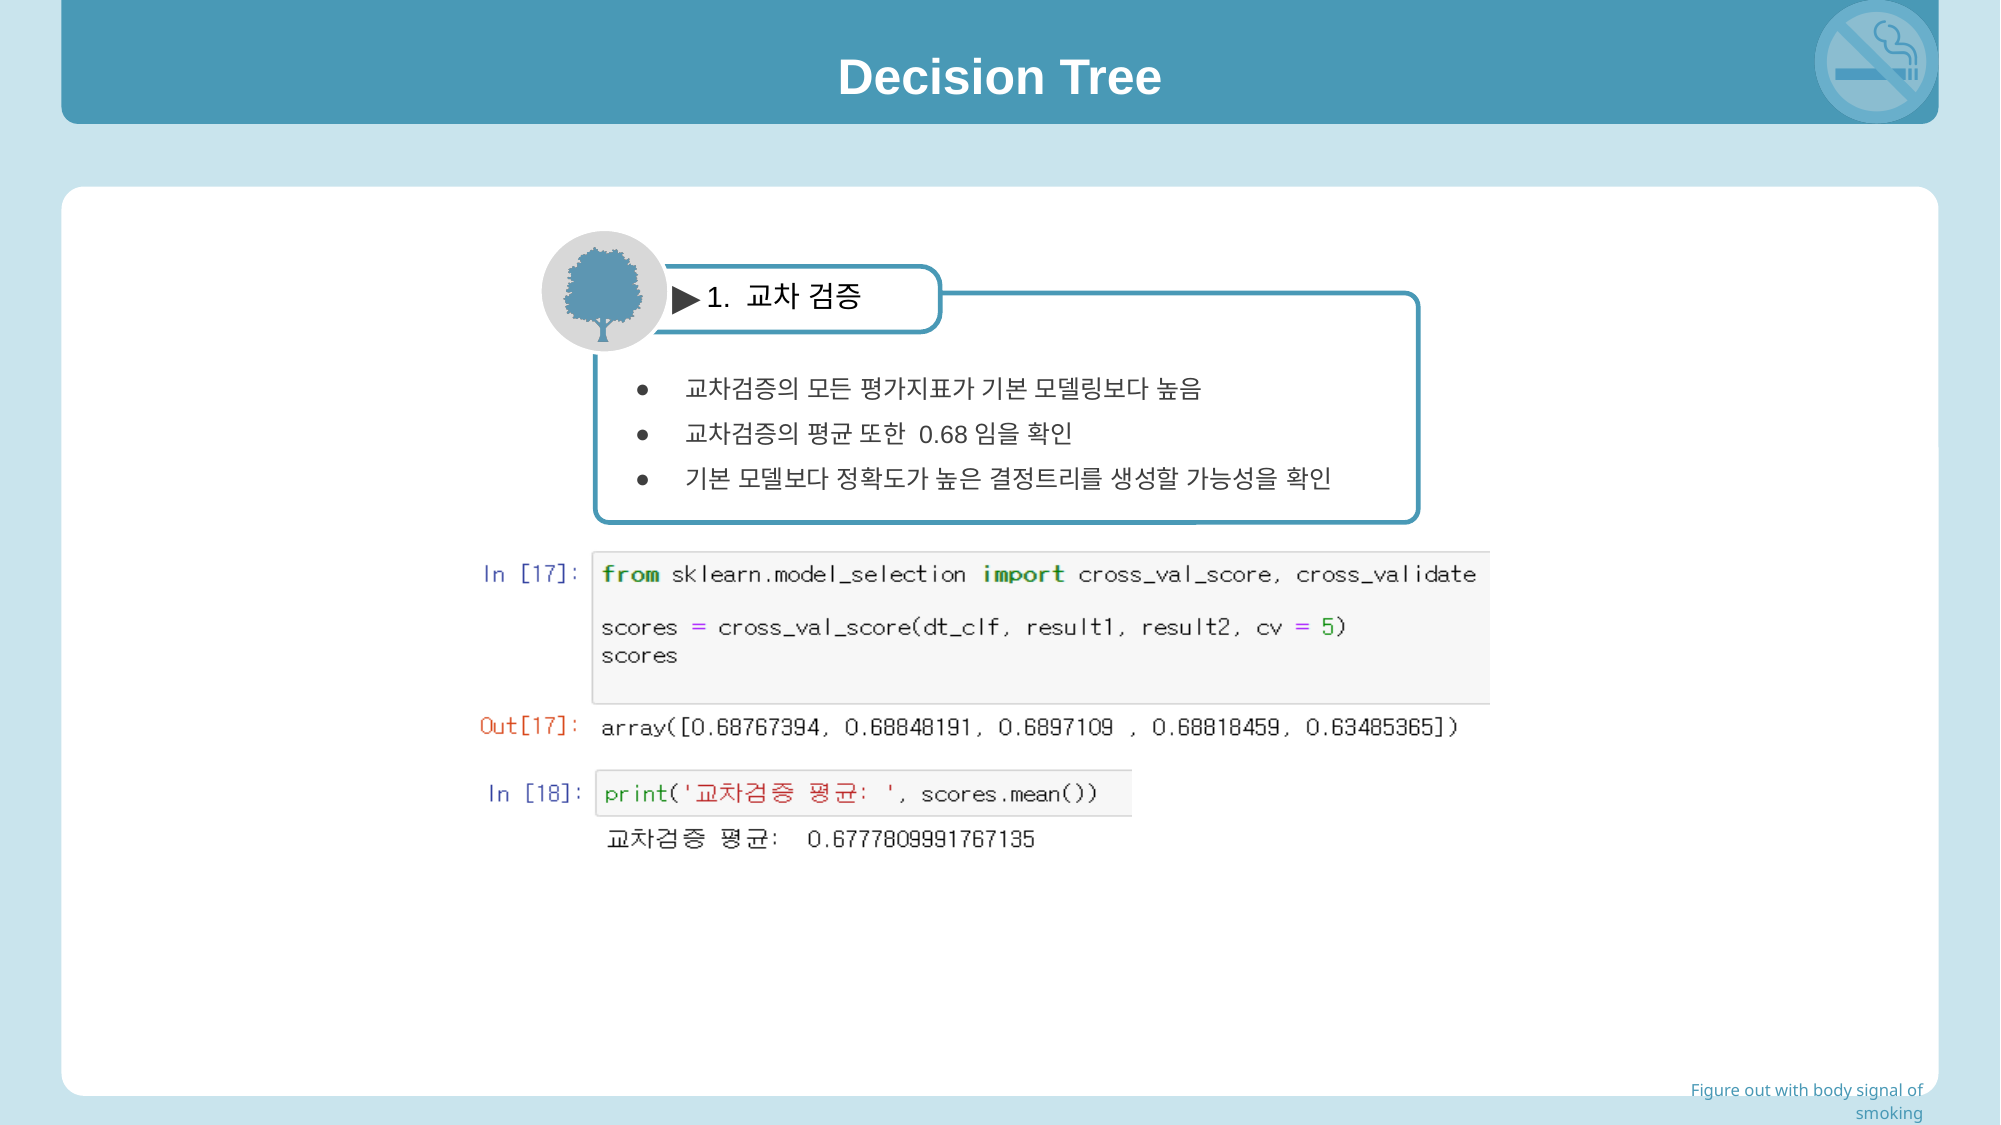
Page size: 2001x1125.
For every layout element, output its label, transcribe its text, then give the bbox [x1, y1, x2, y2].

picture [1814, 0, 1939, 125]
text_box Decision Tree [61, 0, 1812, 124]
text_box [539, 228, 1448, 523]
text_box [61, 186, 1939, 1096]
text_box Figure out with body signal of smoking [1605, 1061, 1939, 1125]
picture [472, 767, 1132, 876]
picture [459, 543, 1491, 748]
